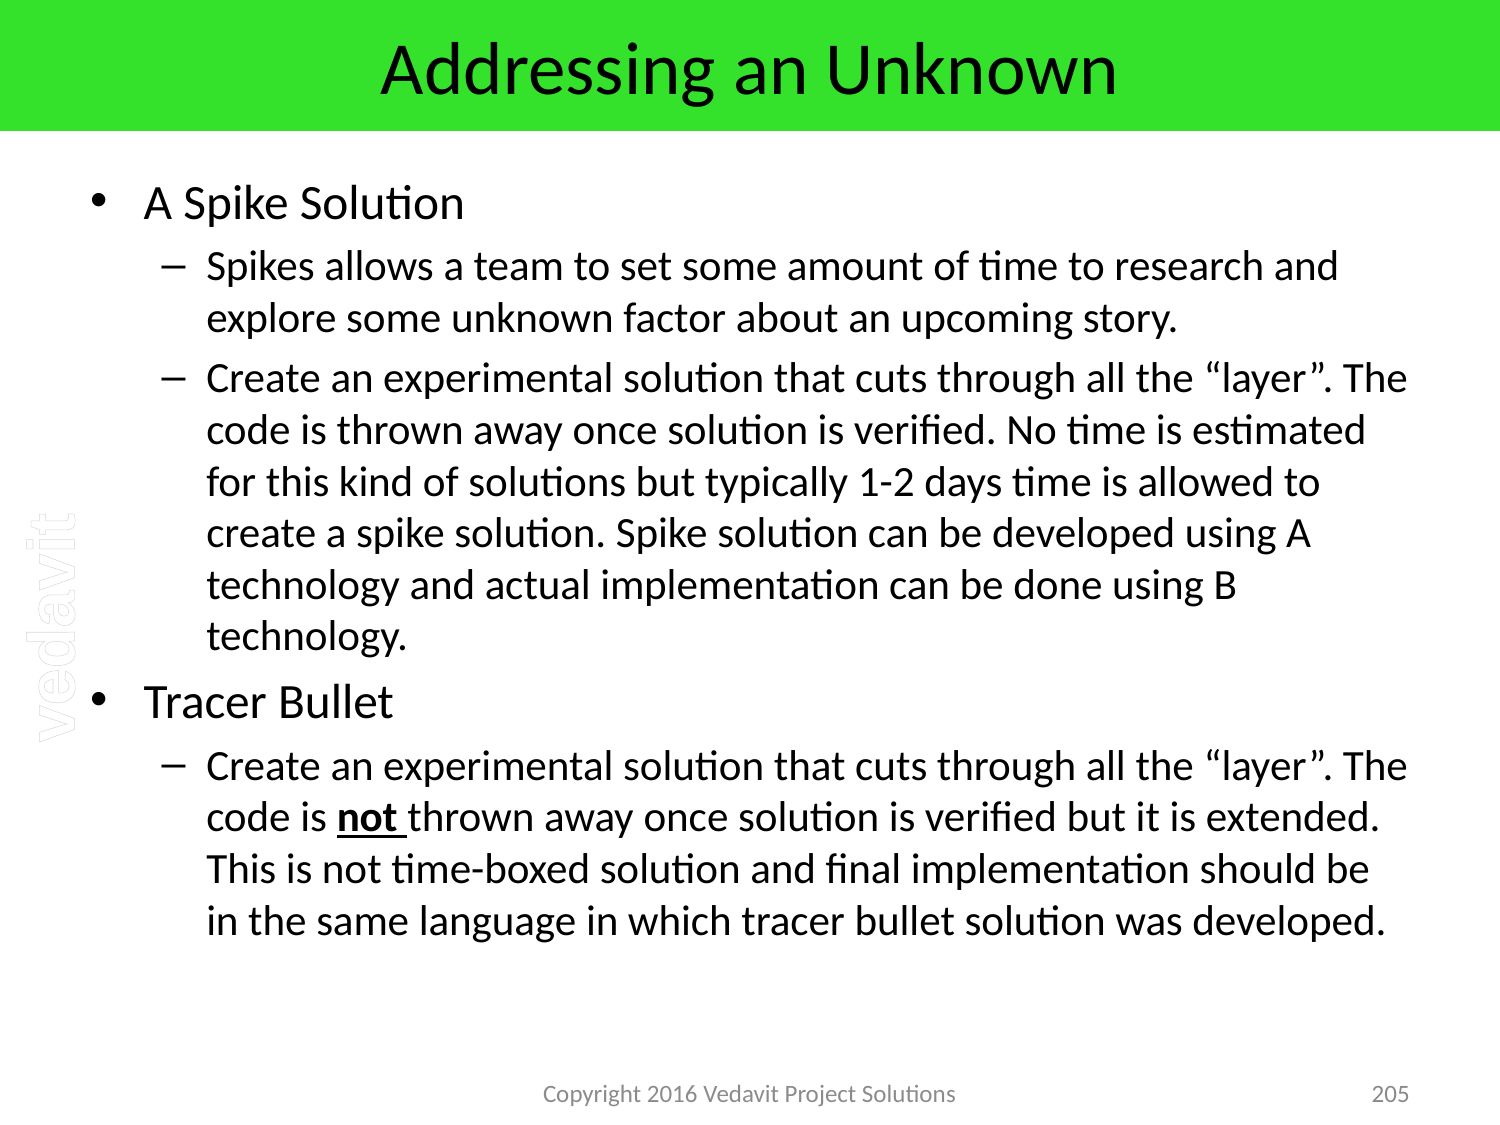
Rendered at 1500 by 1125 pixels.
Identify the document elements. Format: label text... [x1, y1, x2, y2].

title Addressing an Unknown [0, 0, 1500, 131]
footer Copyright 2016 Vedavit Project Solutions [512, 1062, 988, 1123]
slide_number 205 [1074, 1062, 1425, 1123]
list A Spike Solution Spikes allows a team to set some amount of time to research and explore some unknown factor about an upcoming story. Create an experimental solution that cuts through all the “layer”. The code is thrown away once solution is verified. No time is estimated for this kind of solutions but typically 1-2 days time is allowed to create a spike solution. Spike solution can be developed using A technology and actual implementation can be done using B technology. Tracer Bullet Create an experimental solution that cuts through all the “layer”. The code is not thrown away once solution is verified but it is extended. This is not time-boxed solution and final implementation should be in the same language in which tracer bullet solution was developed. [75, 162, 1425, 1000]
